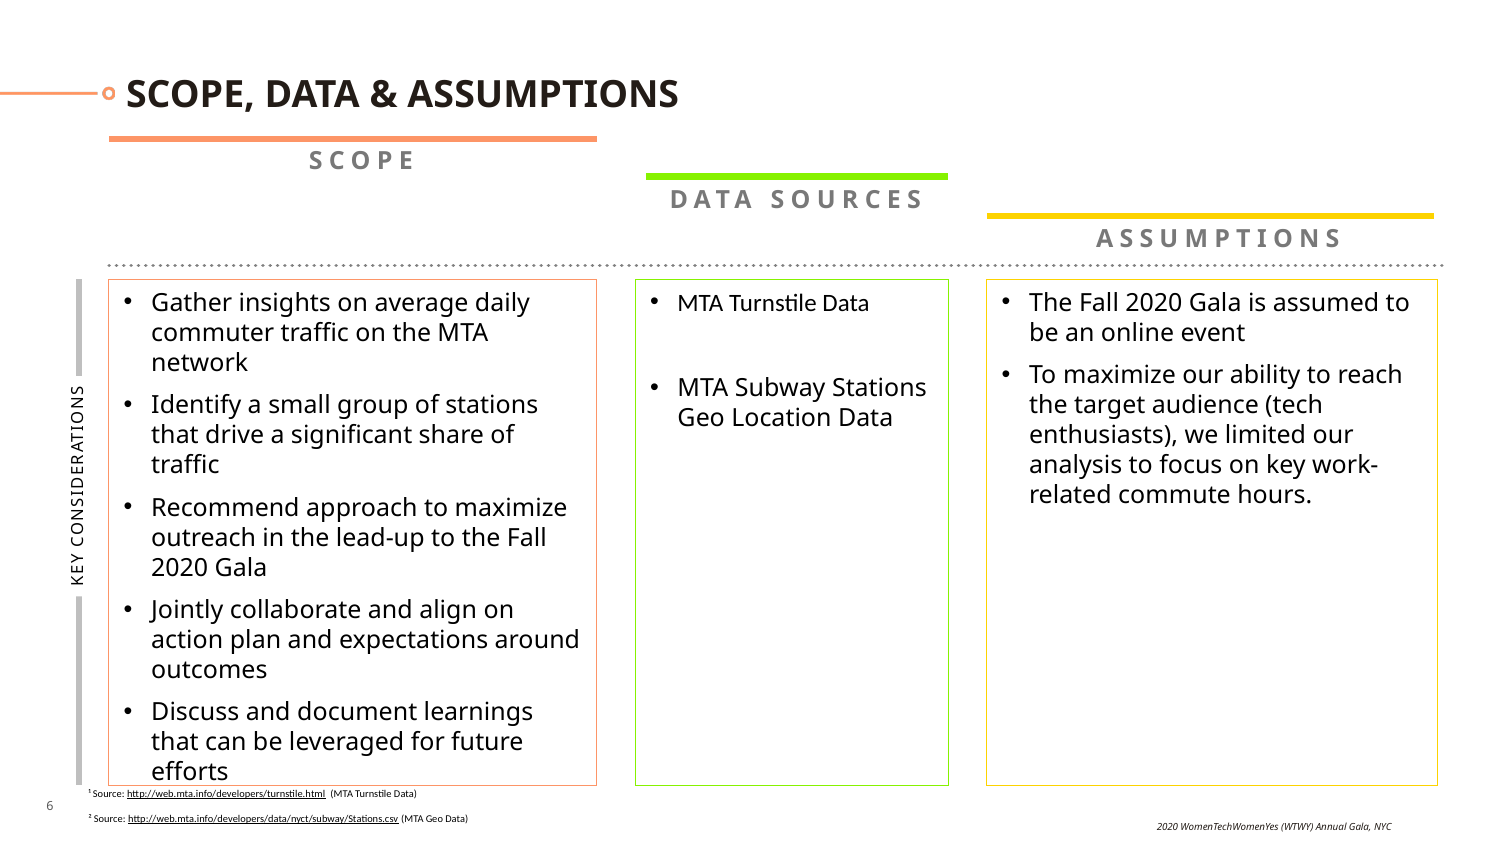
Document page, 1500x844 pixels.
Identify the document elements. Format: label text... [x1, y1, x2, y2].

text_box MTA Turnstile Data MTA Subway Stations Geo Location Data [635, 279, 949, 779]
text_box The Fall 2020 Gala is assumed to be an online event To maximize our ability to reach the target audience (tech enthusiasts), we limited our analysis to focus on key work-related commute hours. [986, 279, 1438, 786]
text_box SCOPE [161, 148, 561, 177]
text_box 2020 WomenTechWomenYes (WTWY) Annual Gala, NYC [1141, 812, 1477, 844]
picture [0, 72, 111, 116]
title SCOPE, DATA & ASSUMPTIONS [111, 7, 1477, 178]
text_box ASSUMPTIONS [1063, 225, 1373, 255]
text_box DATA SOURCES [645, 183, 946, 217]
text_box Gather insights on average daily commuter traffic on the MTA network Identify a small group of stations that drive a significant share of traffic Recommend approach to maximize outreach in the lead-up to the Fall 2020 Gala Jointly collaborate and align on action plan and expectations around outcomes Discuss and document learnings that can be leveraged for future efforts [108, 279, 597, 779]
text_box ¹ Source: http://web.mta.info/developers/turnstile.html (MTA Turnstile Data) ² Source: http://web.mta.info/developers/data/nyct/subway/Stations.csv (MTA Geo Data) [73, 779, 1421, 832]
text_box KEY CONSIDERATIONS [68, 376, 74, 597]
